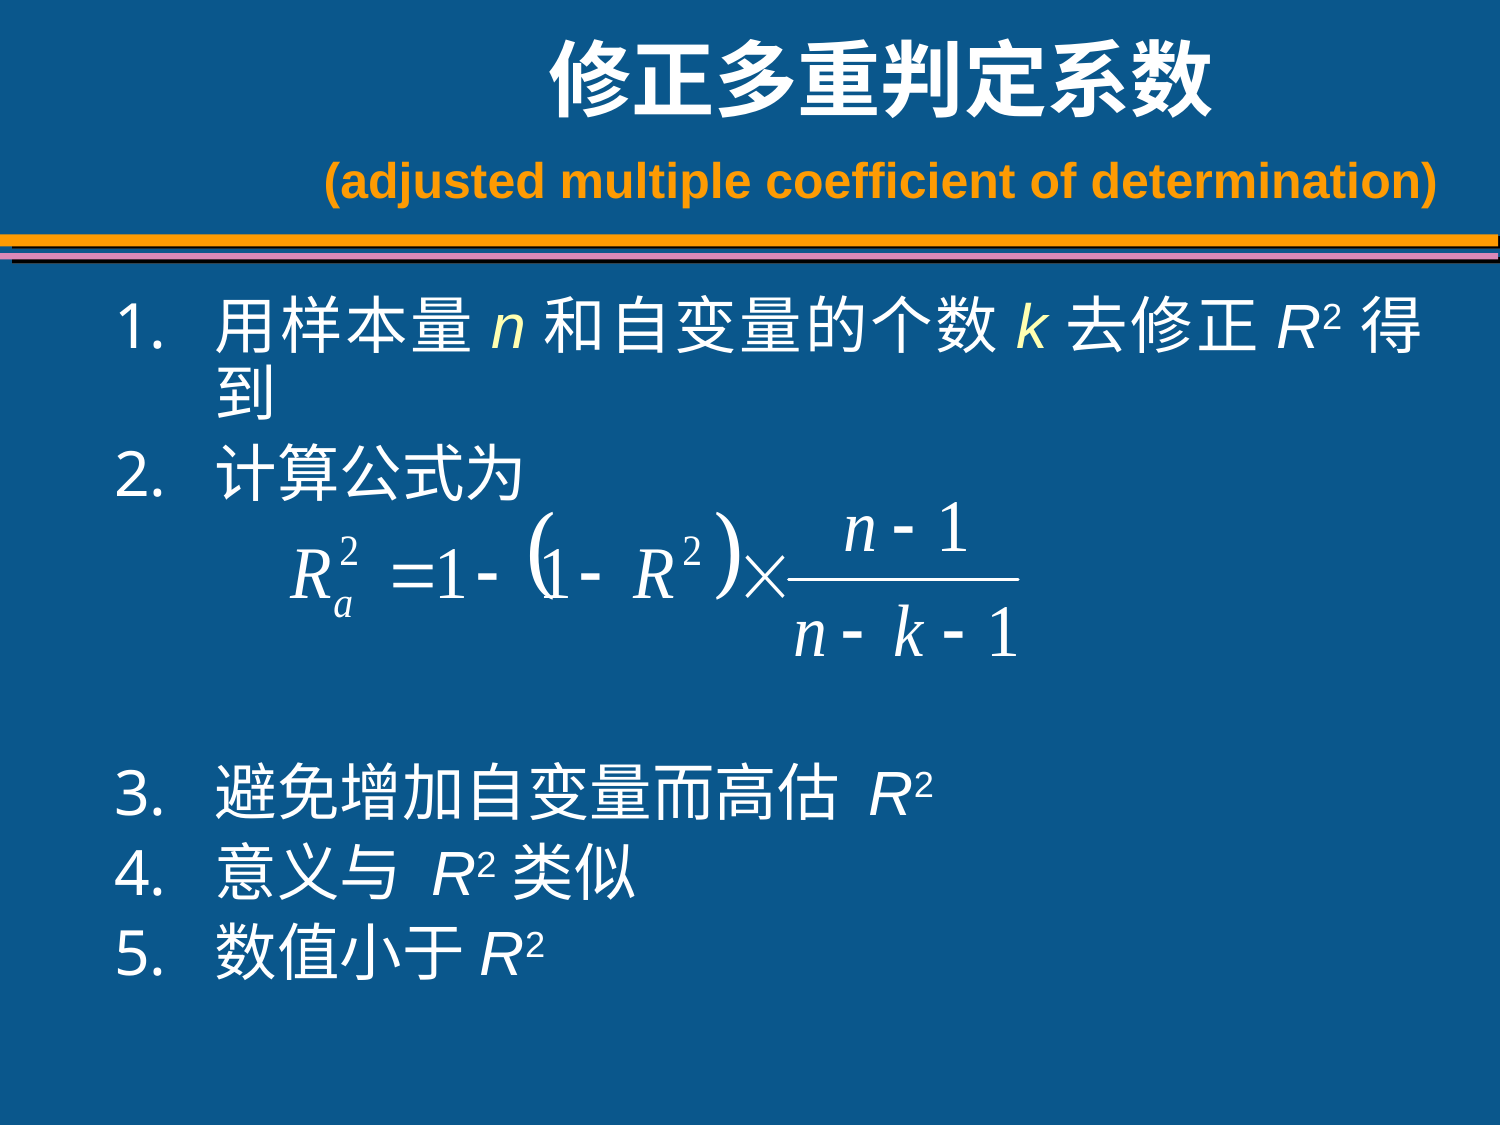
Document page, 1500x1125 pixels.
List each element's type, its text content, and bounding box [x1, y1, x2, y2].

title 修正多重判定系数 (adjusted multiple coefficient of determination) [300, 37, 1463, 213]
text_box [277, 480, 1031, 669]
list 用样本量n和自变量的个数k去修正R2得到 计算公式为 避免增加自变量而高估 R2 意义与 R2类似 数值小于R2 [99, 287, 1438, 1000]
